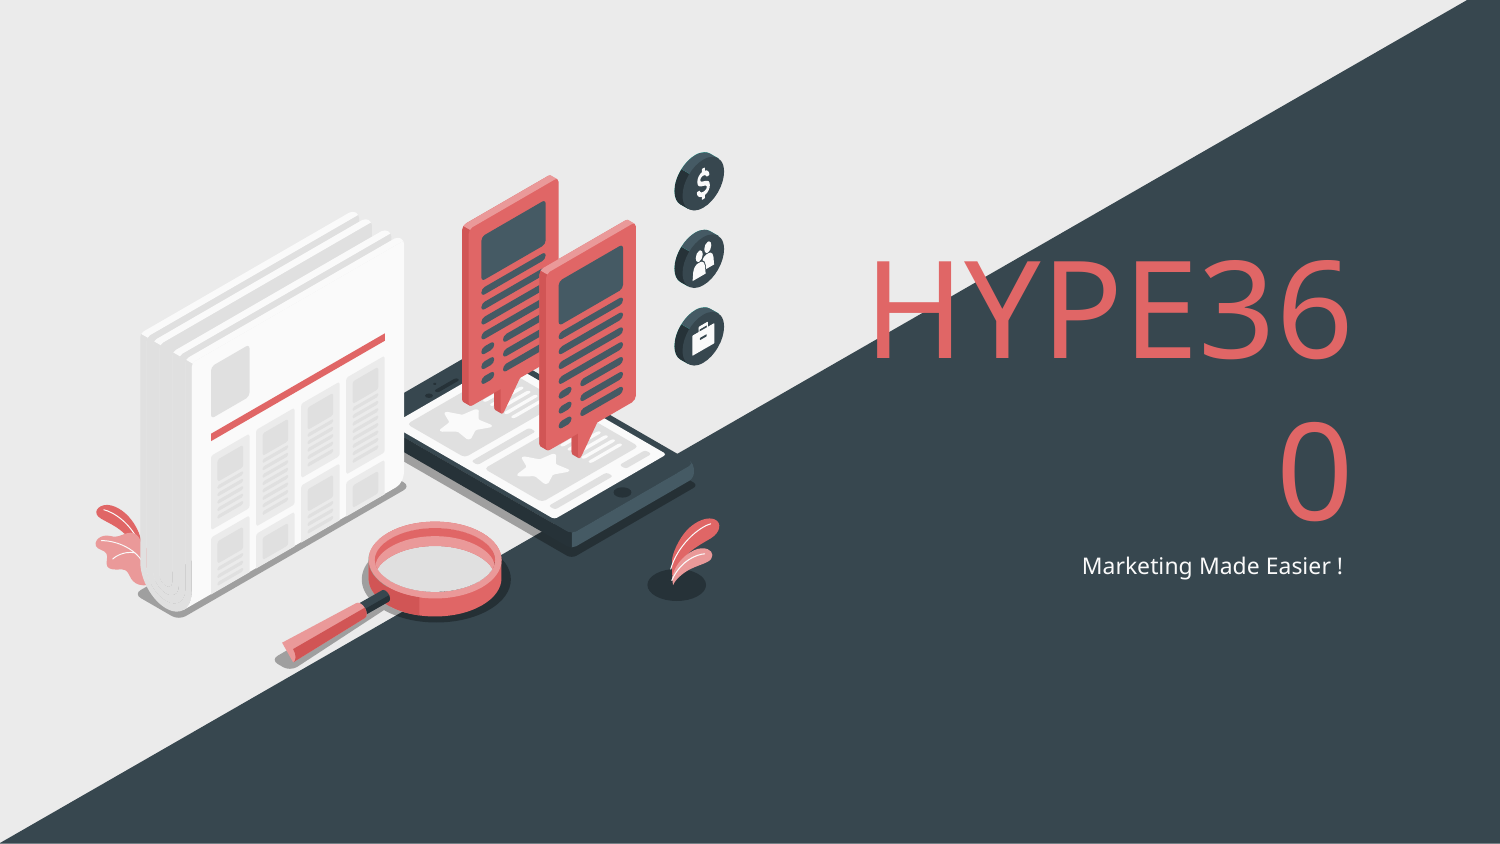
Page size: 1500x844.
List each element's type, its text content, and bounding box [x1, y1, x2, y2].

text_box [91, 151, 725, 670]
title HYPE360 [790, 228, 1370, 563]
subtitle Marketing Made Easier ! [811, 563, 1359, 592]
